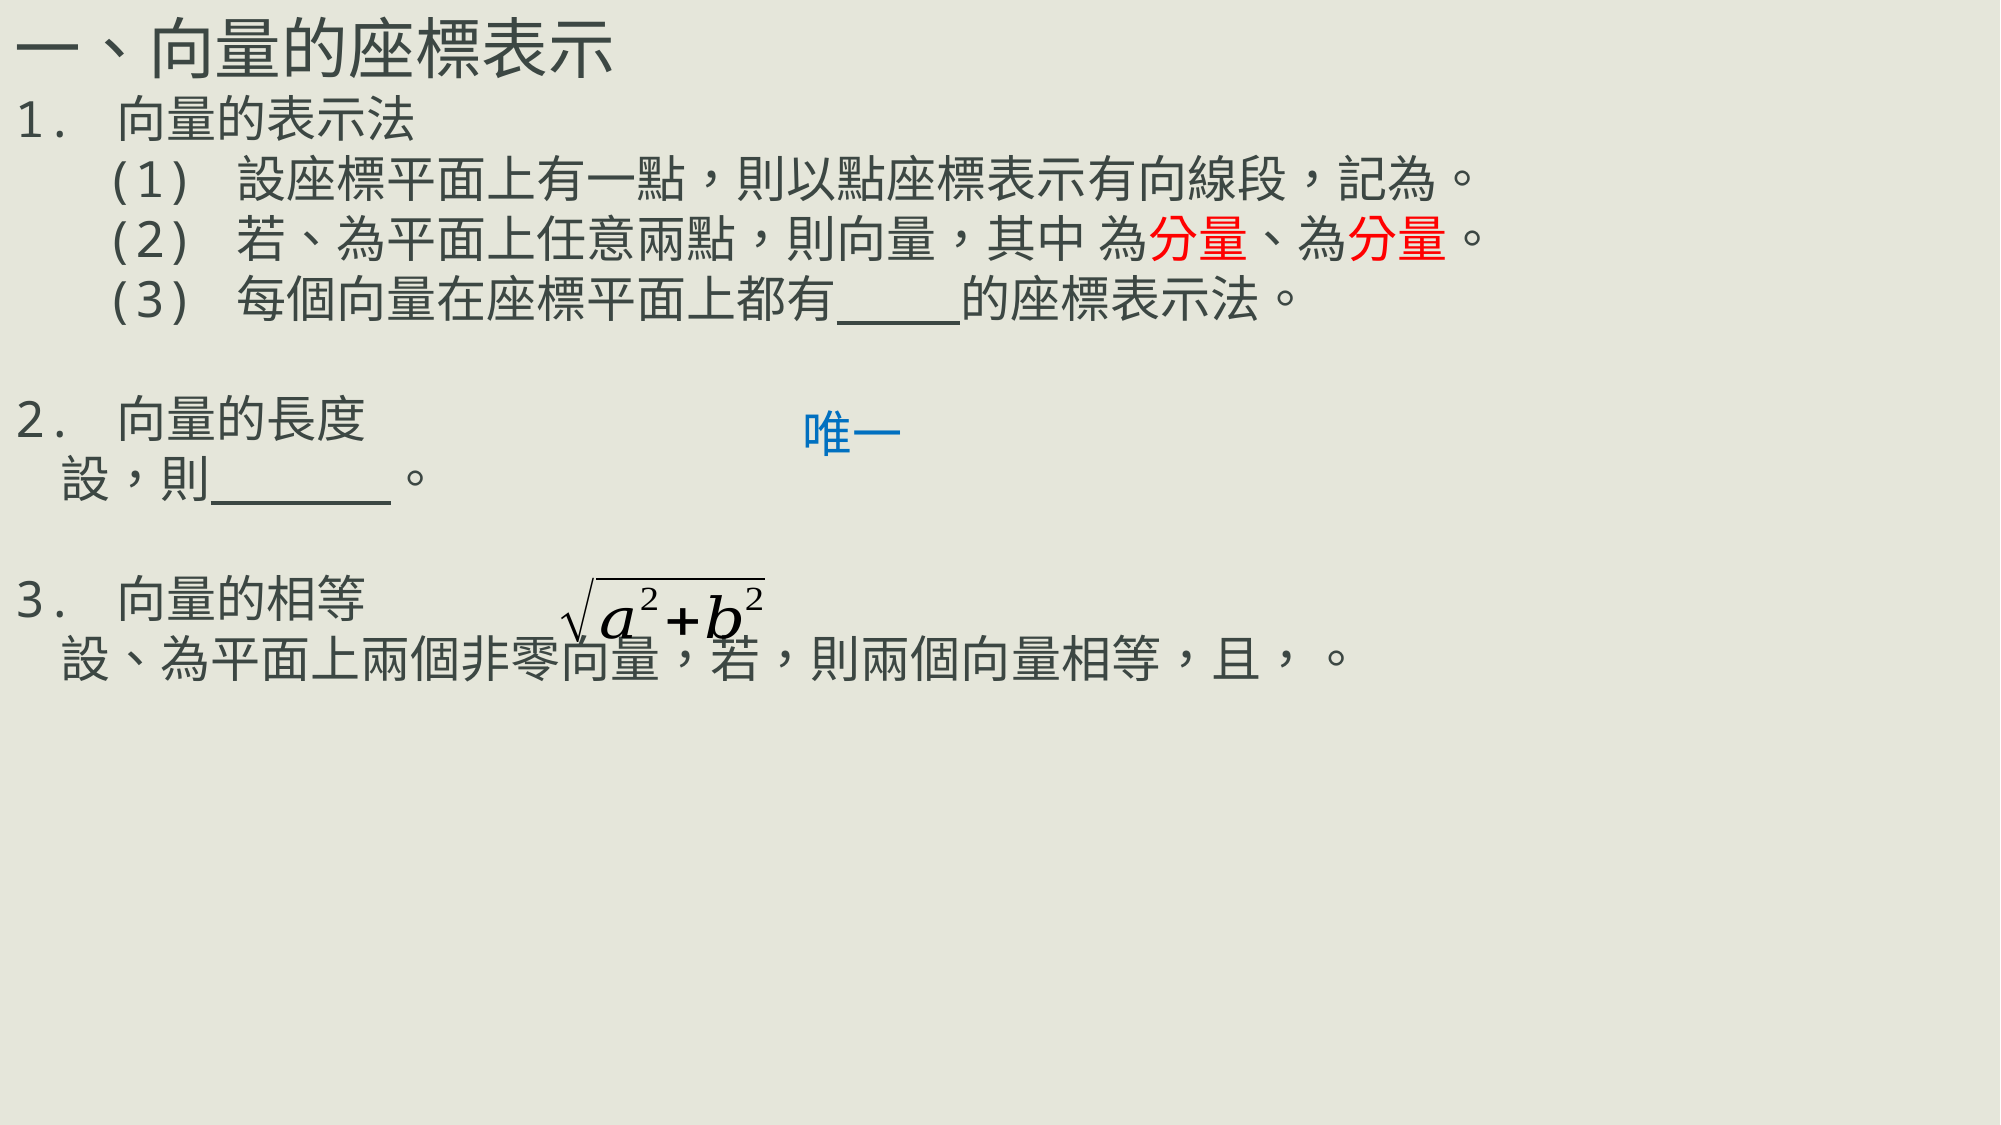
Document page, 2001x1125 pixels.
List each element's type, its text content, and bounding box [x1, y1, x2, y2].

text_box [0, 0, 2000, 1125]
text_box 唯一 [748, 394, 957, 472]
